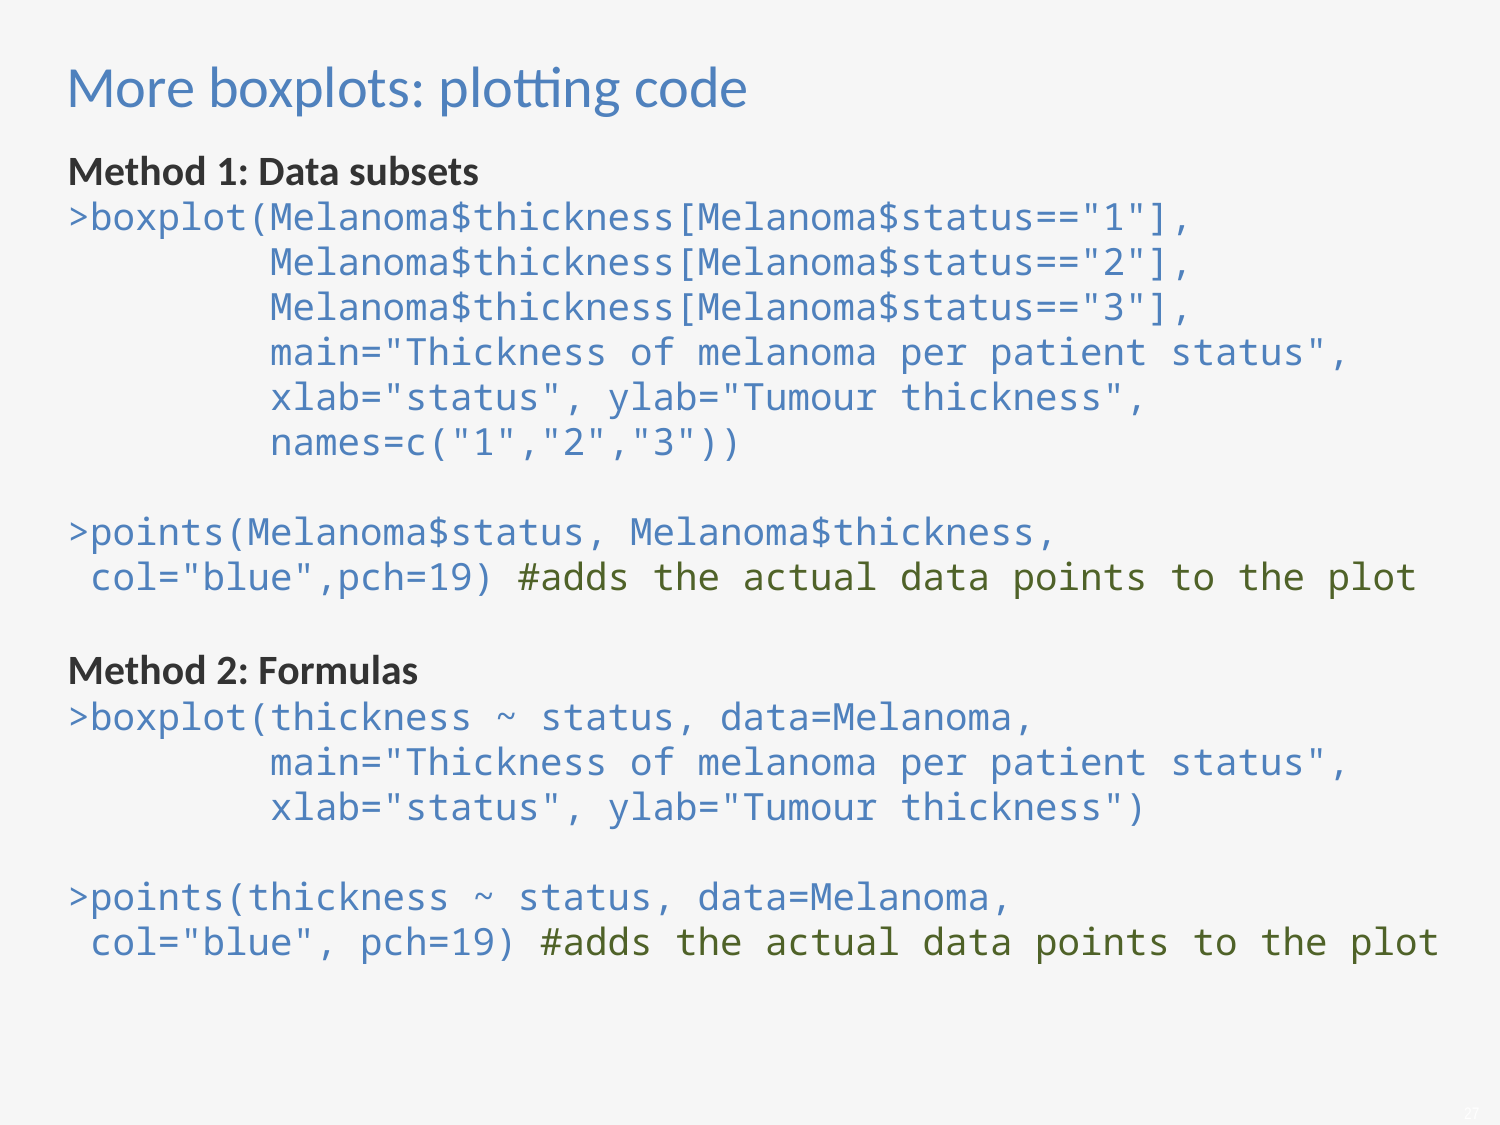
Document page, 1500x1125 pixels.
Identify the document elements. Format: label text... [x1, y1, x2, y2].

text_box Method 1: Data subsets >boxplot(Melanoma$thickness[Melanoma$status=="1"], Melanoma$thickness[Melanoma$status=="2"], Melanoma$thickness[Melanoma$status=="3"], main="Thickness of melanoma per patient status", xlab="status", ylab="Tumour thickness", names=c("1","2","3")) >points(Melanoma$status, Melanoma$thickness, col="blue",pch=19) #adds the actual data points to the plot Method 2: Formulas >boxplot(thickness ~ status, data=Melanoma, main="Thickness of melanoma per patient status", xlab="status", ylab="Tumour thickness") >points(thickness ~ status, data=Melanoma, col="blue", pch=19) #adds the actual data points to the plot [53, 135, 1476, 971]
title More boxplots: plotting code [42, 56, 1346, 121]
